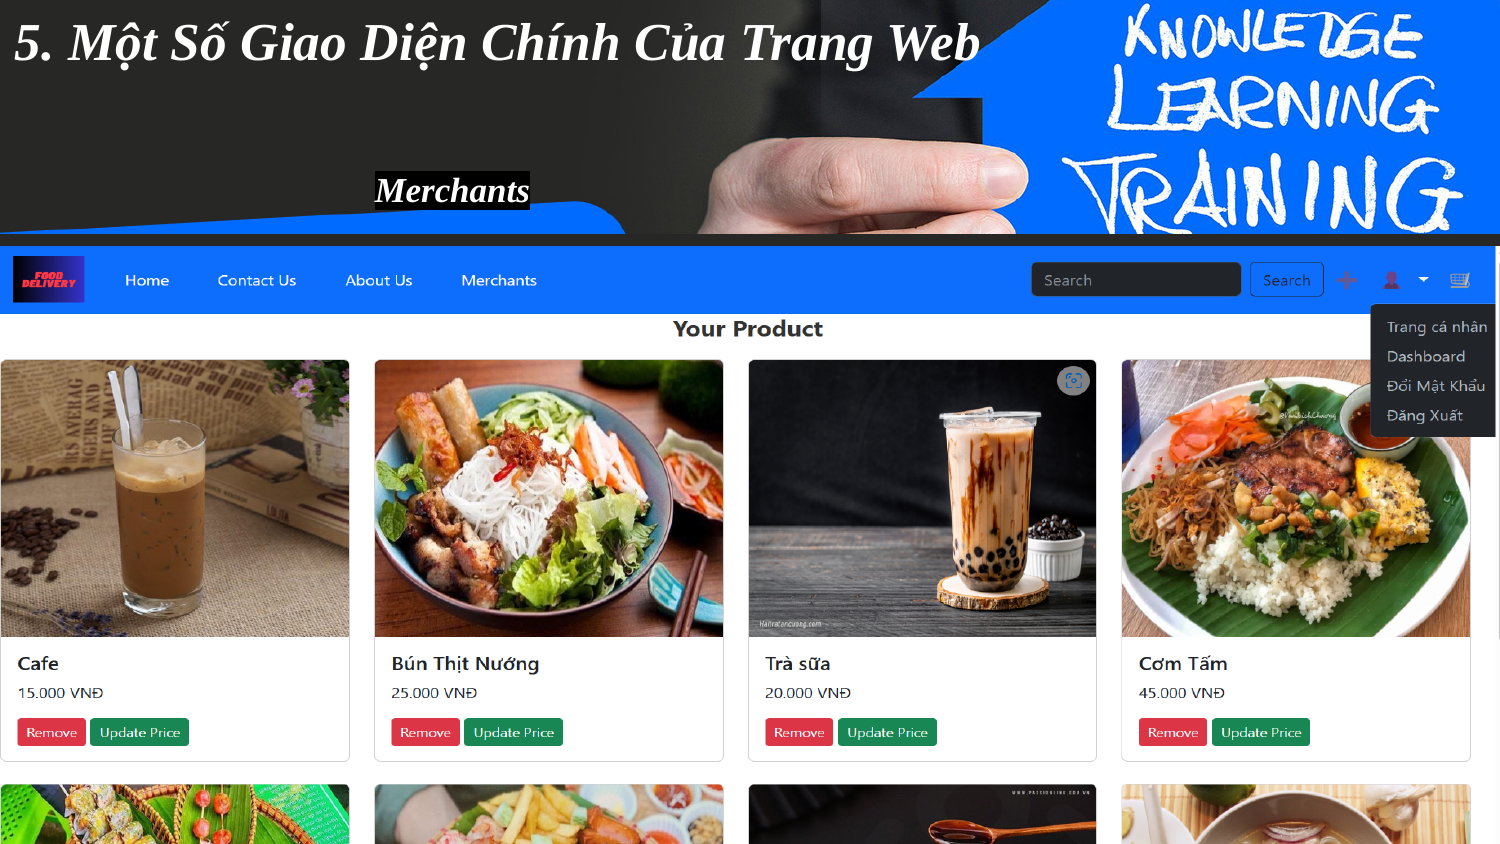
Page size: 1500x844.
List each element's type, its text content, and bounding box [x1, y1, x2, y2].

picture [0, 0, 1500, 844]
text_box 5. Một Số Giao Diện Chính Của Trang Web Merchants [0, 0, 1027, 222]
